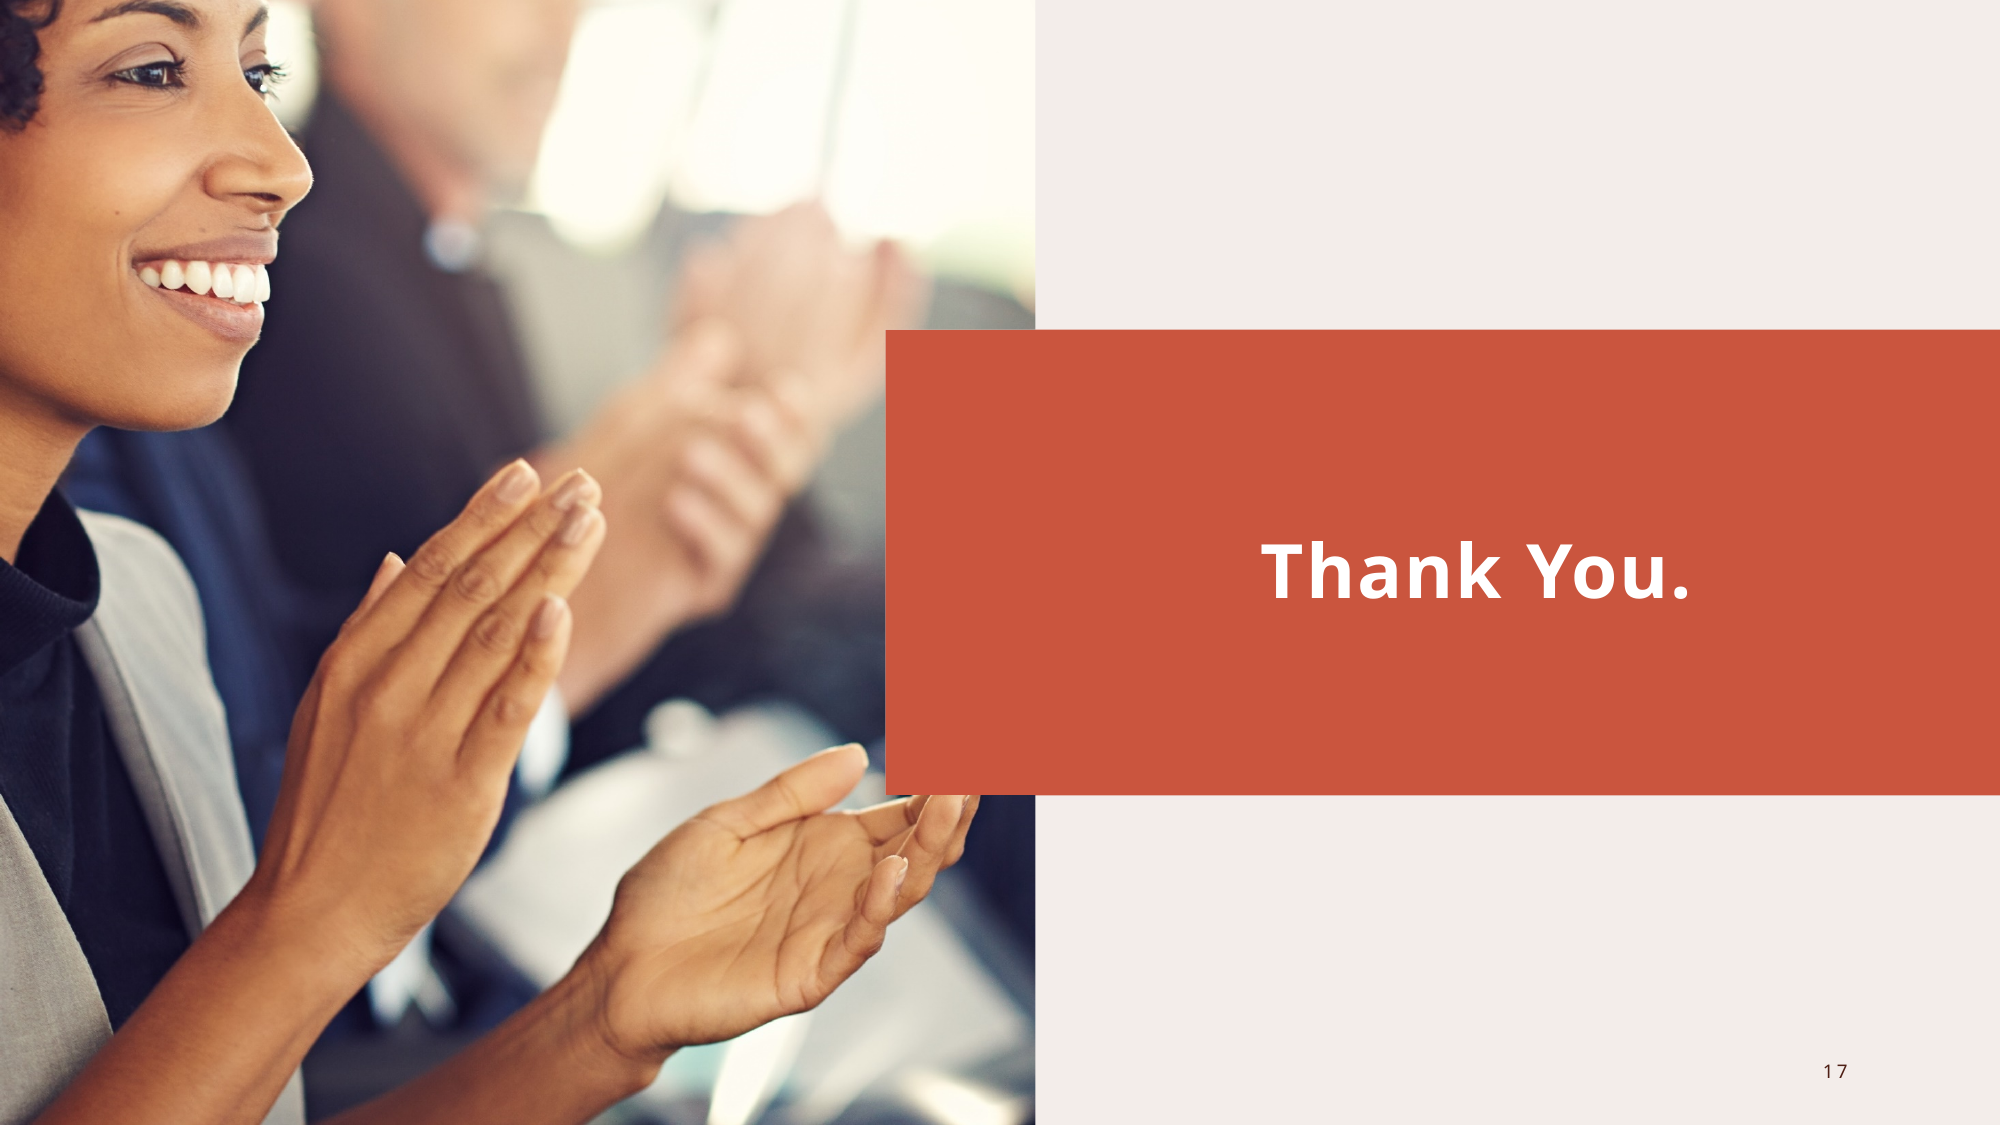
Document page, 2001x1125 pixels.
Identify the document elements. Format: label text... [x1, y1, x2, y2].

title Thank You. [1245, 497, 1759, 640]
slide_number 17 [1724, 1042, 1863, 1103]
picture [0, 0, 1036, 1125]
